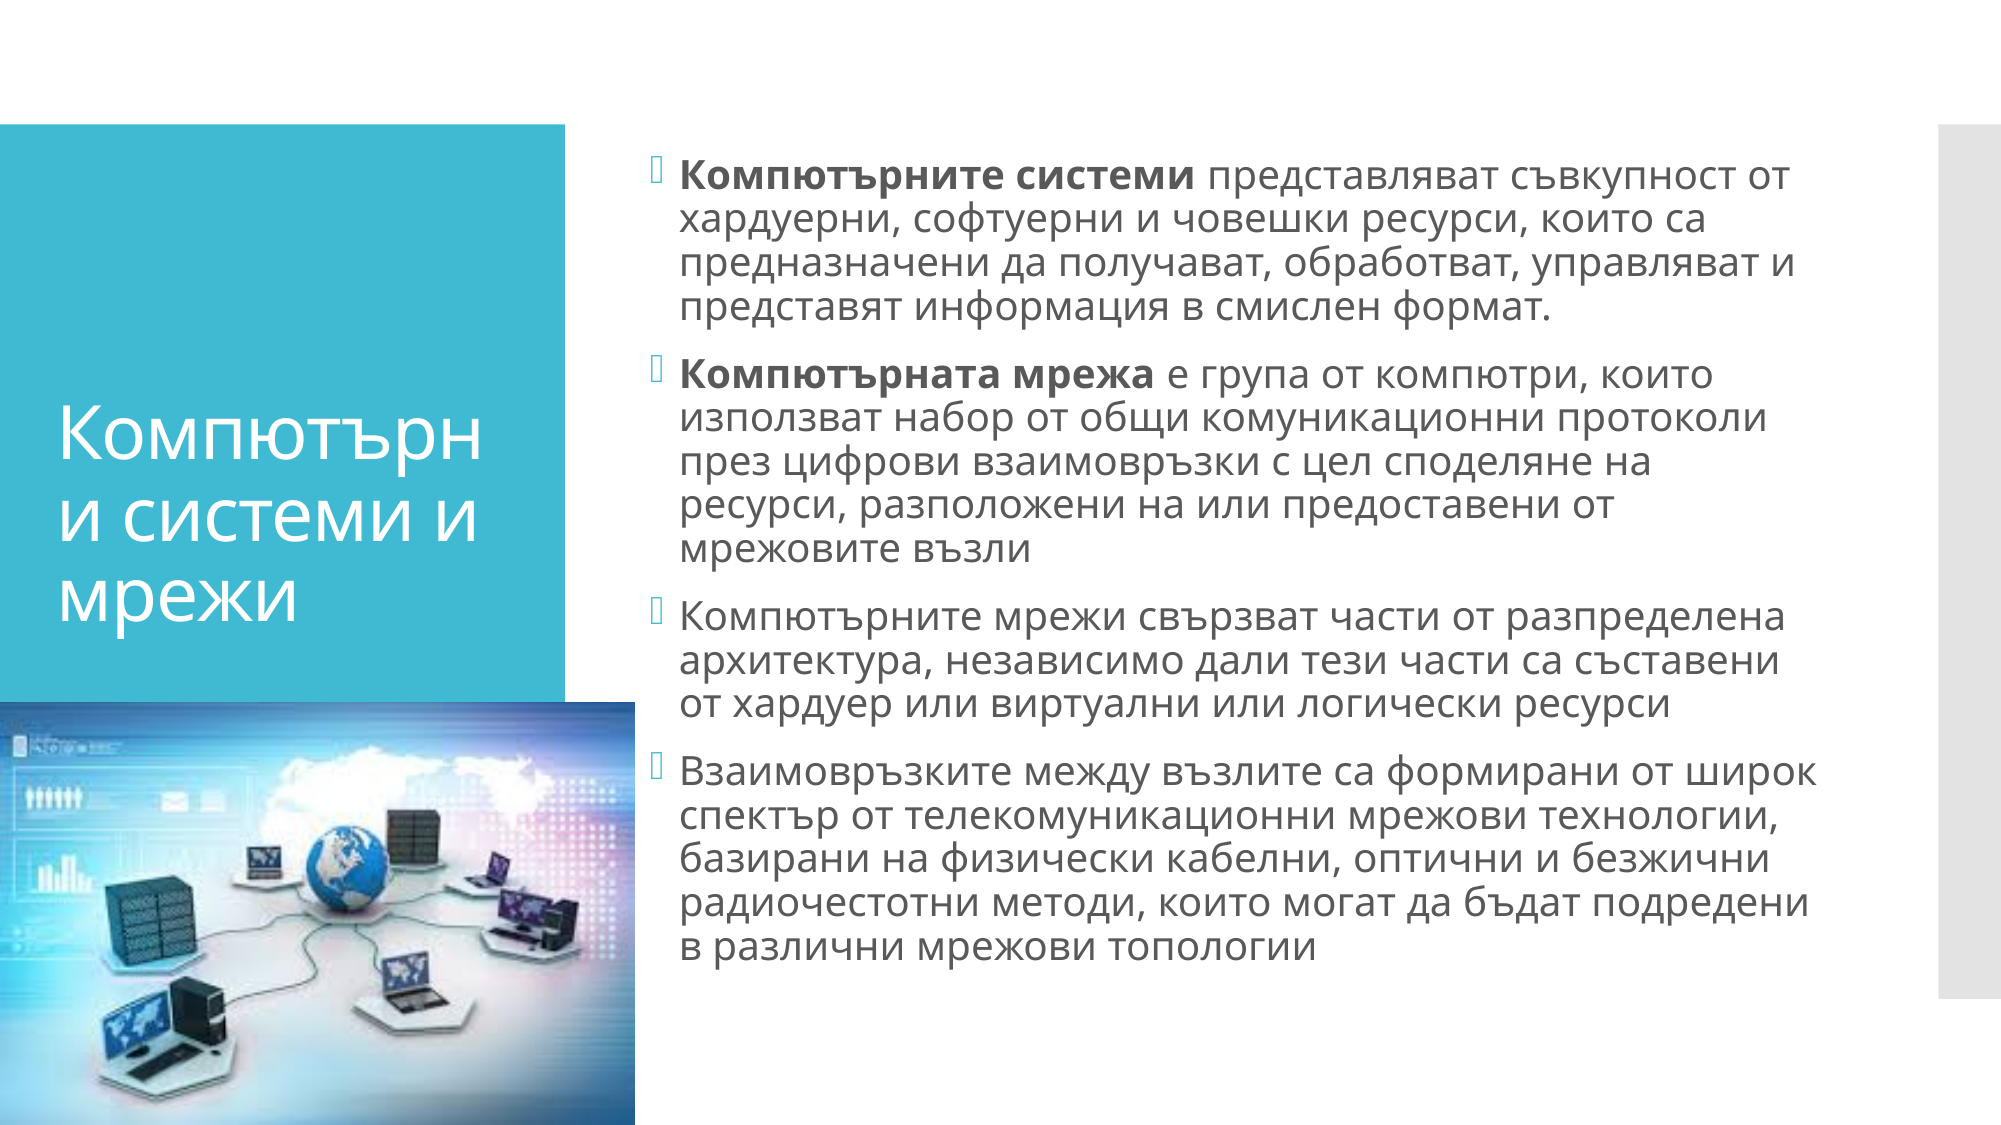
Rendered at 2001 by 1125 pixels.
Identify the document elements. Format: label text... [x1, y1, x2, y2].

picture [0, 702, 635, 1125]
title Компютърни системи и мрежи [41, 184, 525, 702]
list Компютърните системи представляват съвкупност от хардуерни, софтуерни и човешки ресурси, които са предназначени да получават, обработват, управляват и представят информация в смислен формат. Компютърната мрежа е група от компютри, които използват набор от общи комуникационни протоколи през цифрови взаимовръзки с цел споделяне на ресурси, разположени на или предоставени от мрежовите възли Компютърните мрежи свързват части от разпределена архитектура, независимо дали тези части са съставени от хардуер или виртуални или логически ресурси Взаимовръзките между възлите са формирани от широк спектър от телекомуникационни мрежови технологии, базирани на физически кабелни, оптични и безжични радиочестотни методи, които могат да бъдат подредени в различни мрежови топологии [634, 141, 1835, 982]
